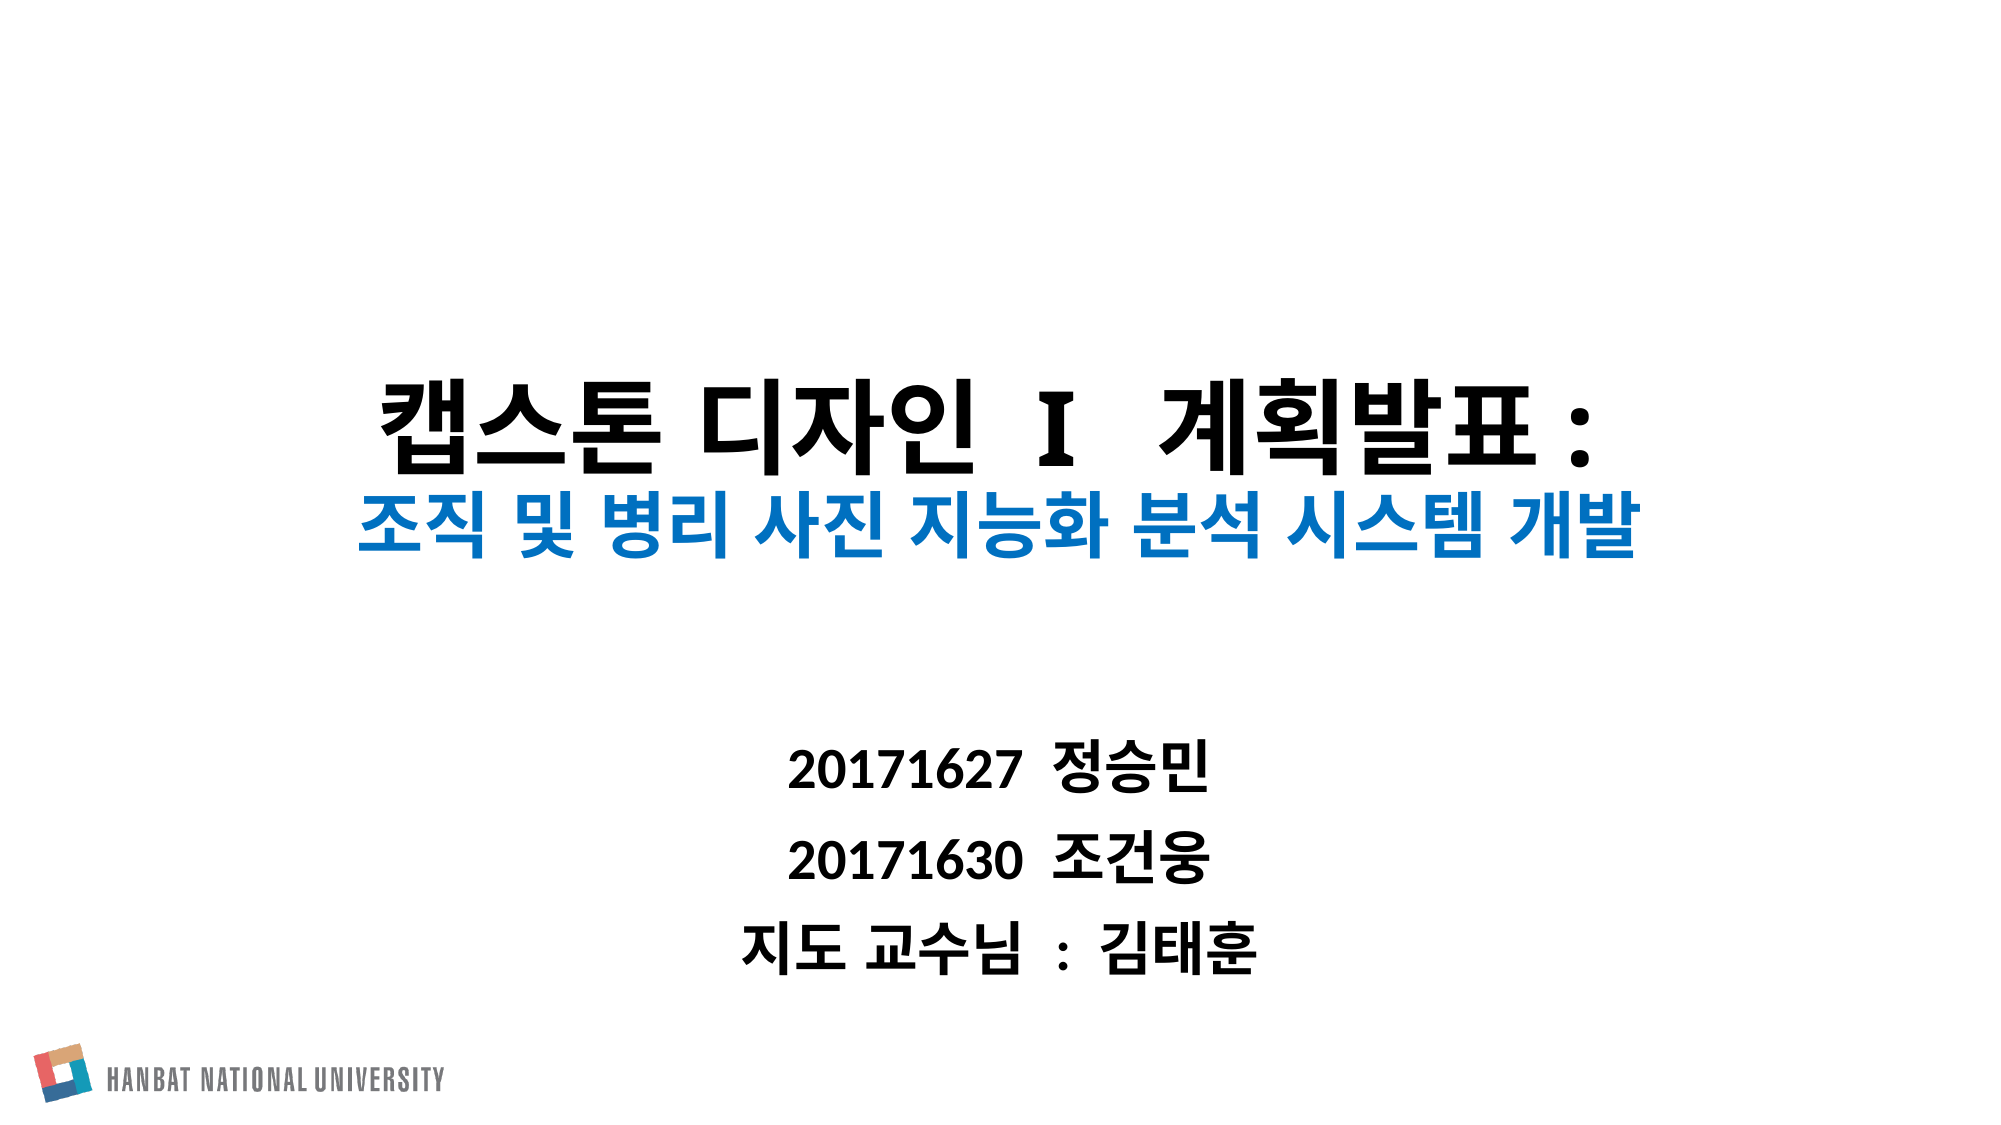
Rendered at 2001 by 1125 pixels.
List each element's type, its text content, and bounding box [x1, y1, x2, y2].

picture [33, 1043, 444, 1103]
subtitle 20171627 정승민 20171630 조건웅 지도 교수님 : 김태훈 [545, 708, 1455, 1004]
title 캡스톤 디자인 I 계획발표: 조직 및 병리 사진 지능화 분석 시스템 개발 [72, 265, 1927, 680]
